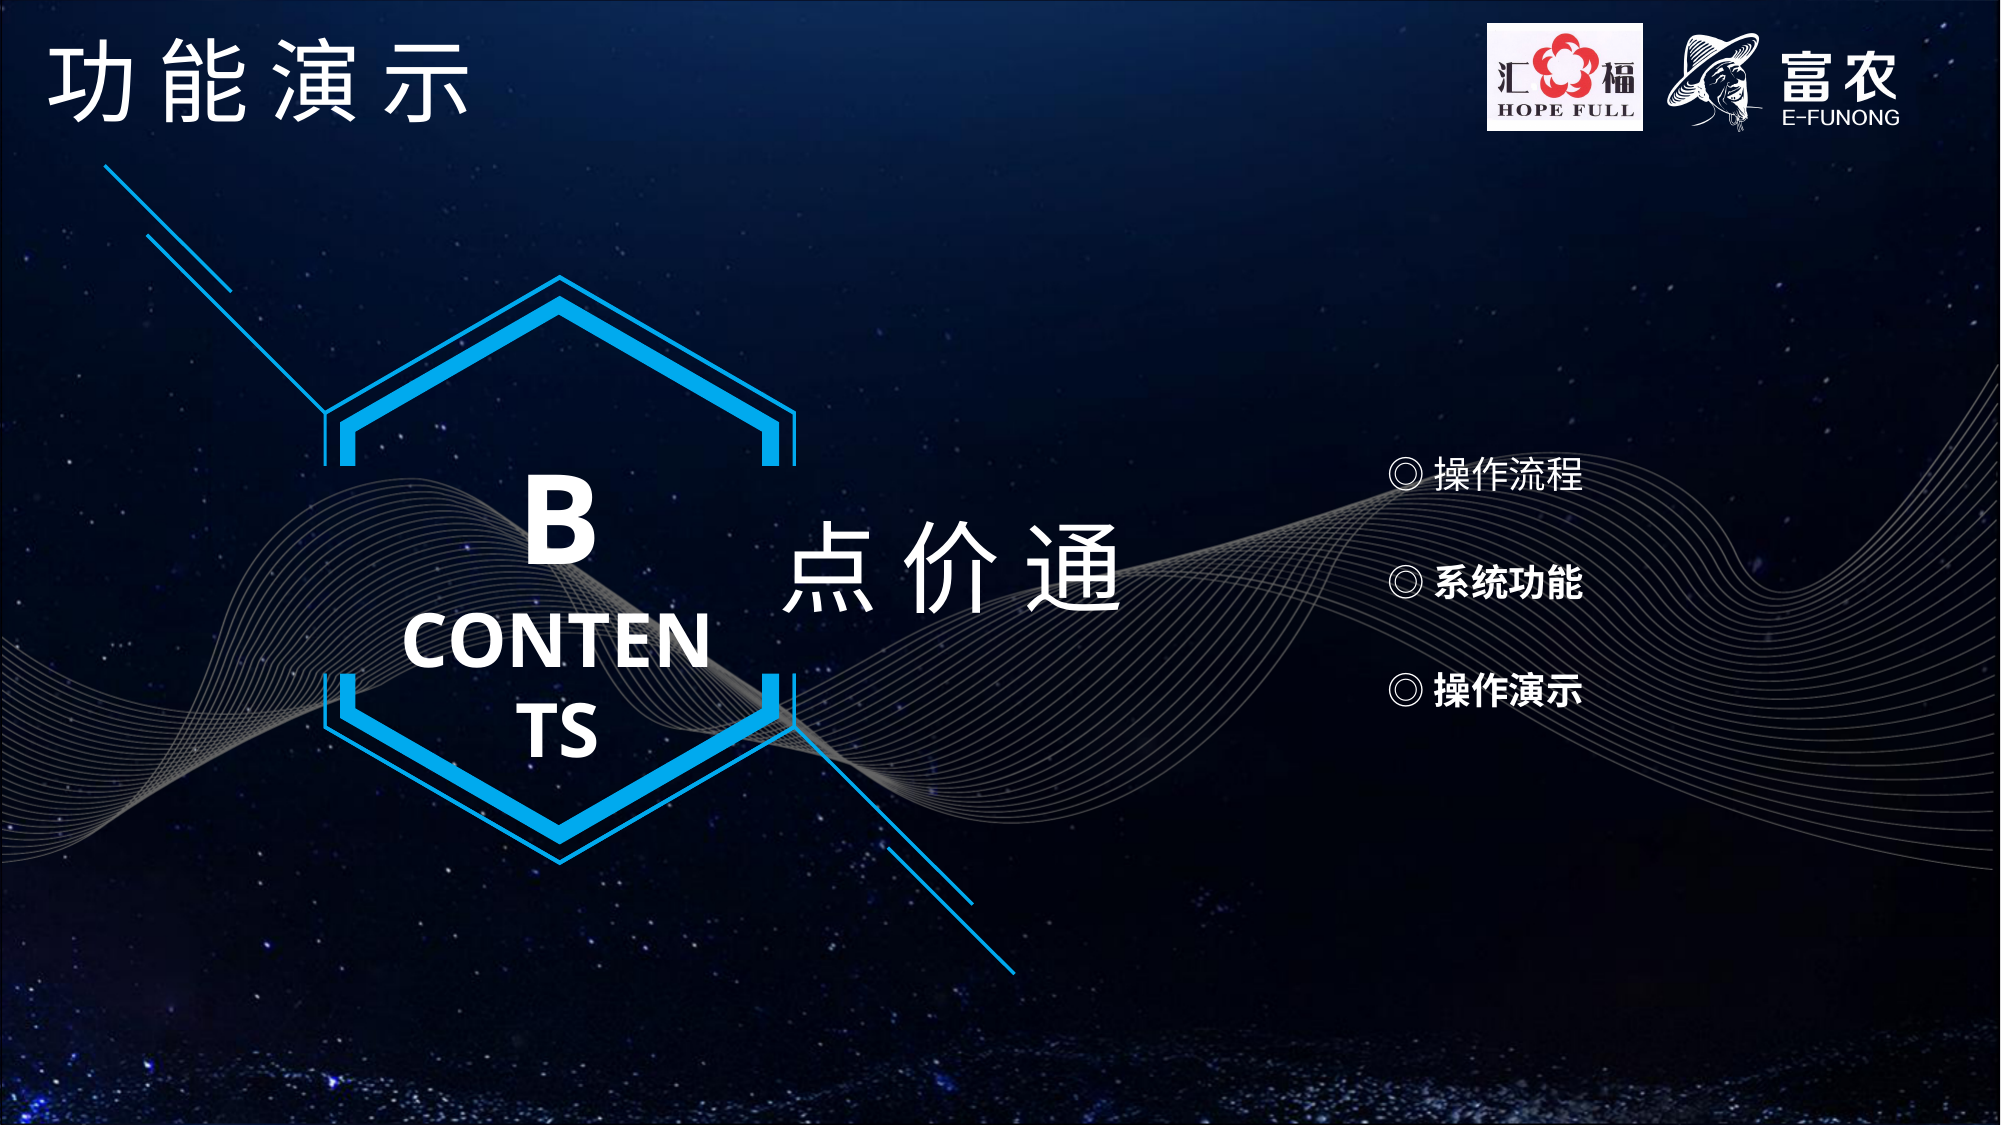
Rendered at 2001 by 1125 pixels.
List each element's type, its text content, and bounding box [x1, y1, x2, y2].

text_box ◎操作流程 ◎系统功能 ◎操作演示 [1372, 435, 1657, 726]
picture [0, 0, 2001, 1125]
text_box [103, 206, 1016, 976]
text_box 点 价 通 [705, 498, 1197, 633]
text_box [323, 673, 796, 866]
text_box 功 能 演 示 [30, 16, 659, 142]
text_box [323, 274, 796, 466]
text_box B [356, 466, 763, 597]
text_box CONTENTS [377, 597, 738, 673]
